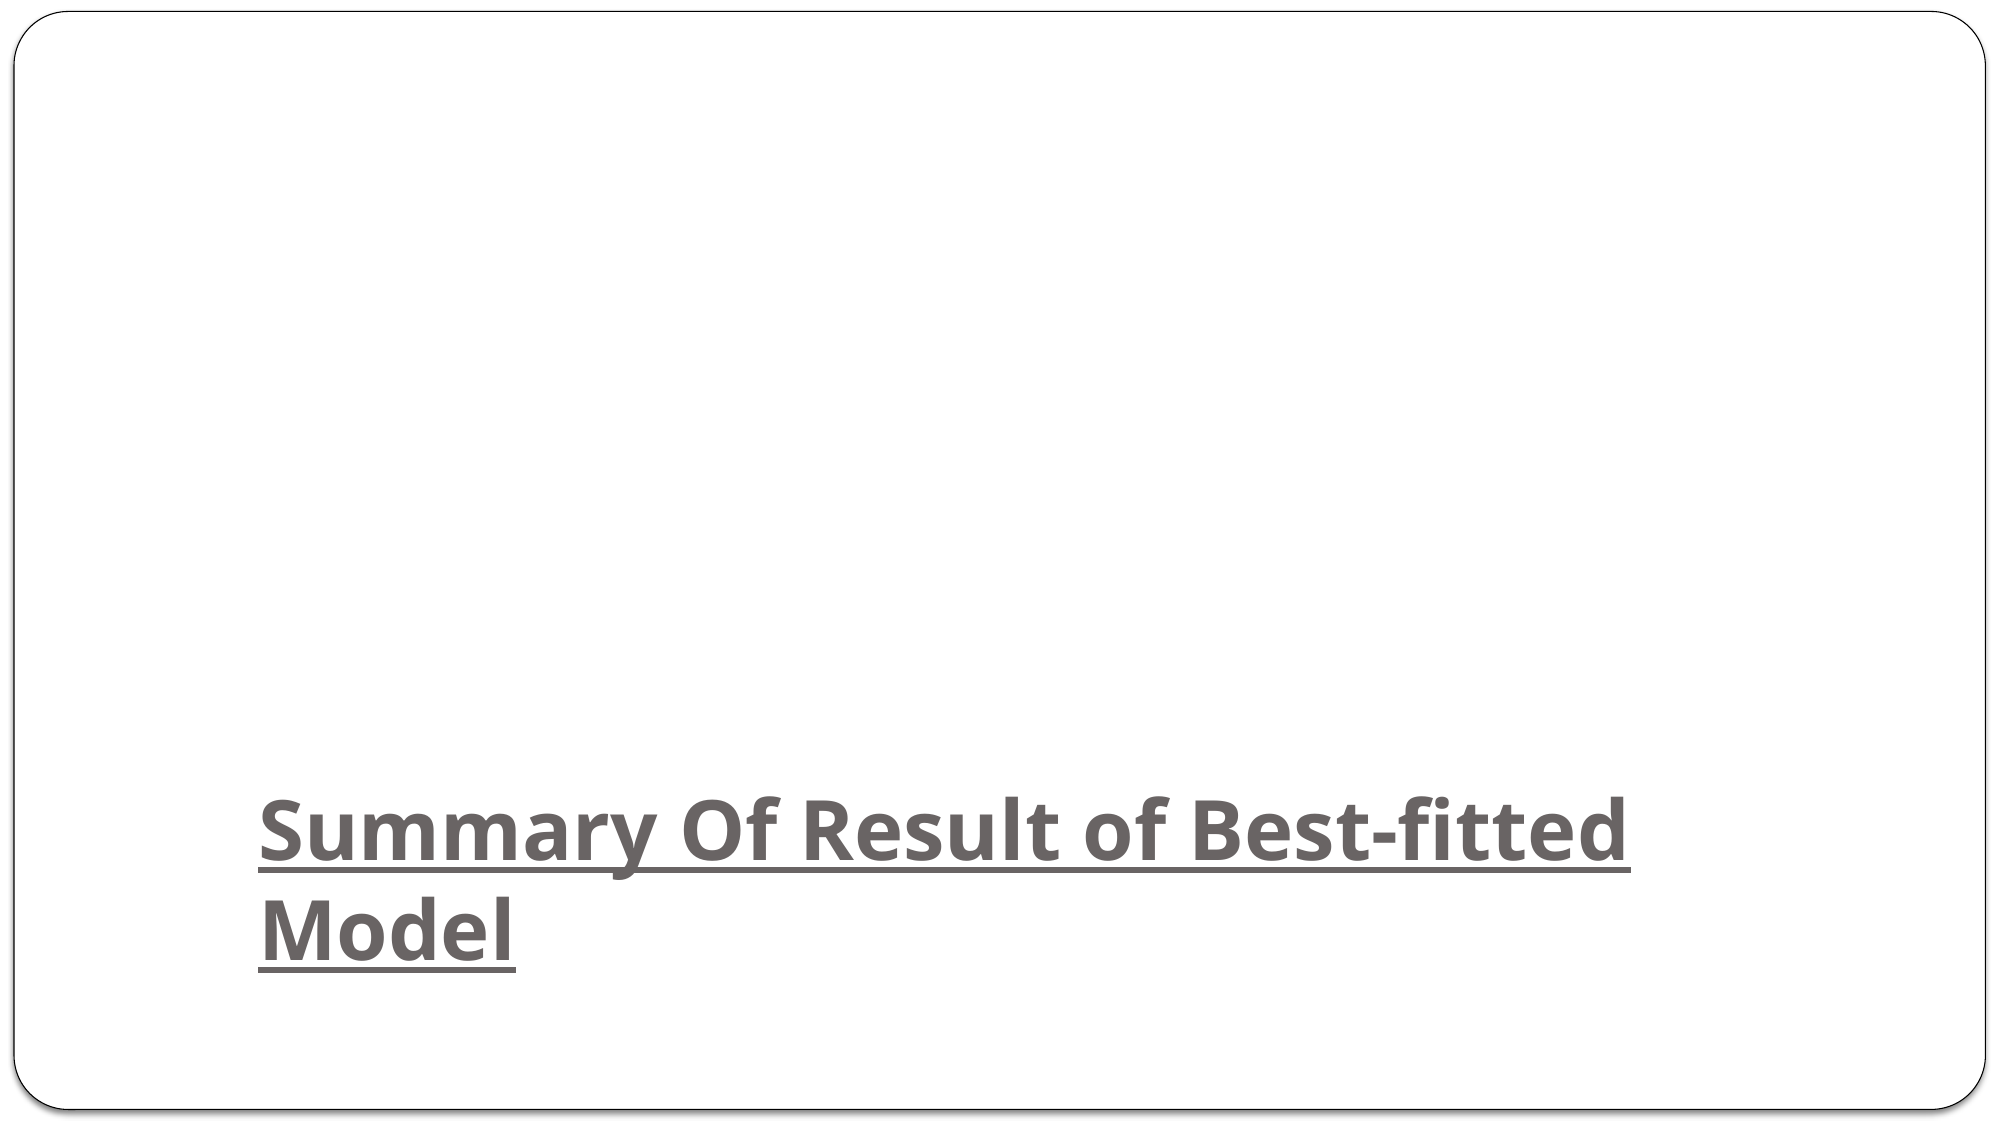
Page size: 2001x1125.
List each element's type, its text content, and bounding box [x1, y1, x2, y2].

title Summary Of Result of Best-fitted Model [243, 112, 1887, 993]
